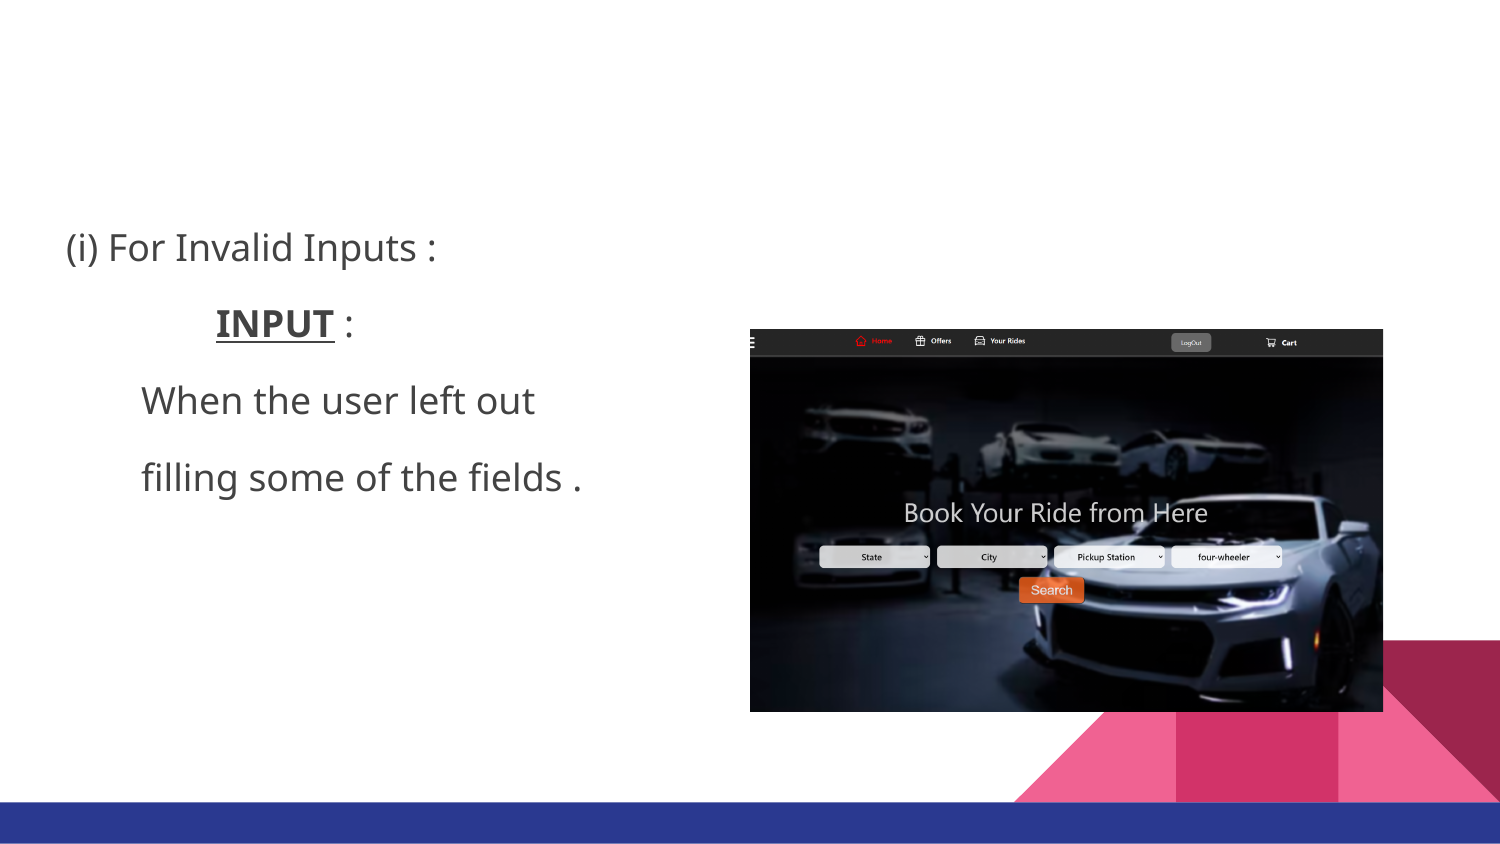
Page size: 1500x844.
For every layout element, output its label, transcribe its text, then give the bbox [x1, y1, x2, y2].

picture [749, 329, 1384, 712]
list (i) For Invalid Inputs : INPUT : When the user left out filling some of the fields . [51, 201, 1449, 750]
